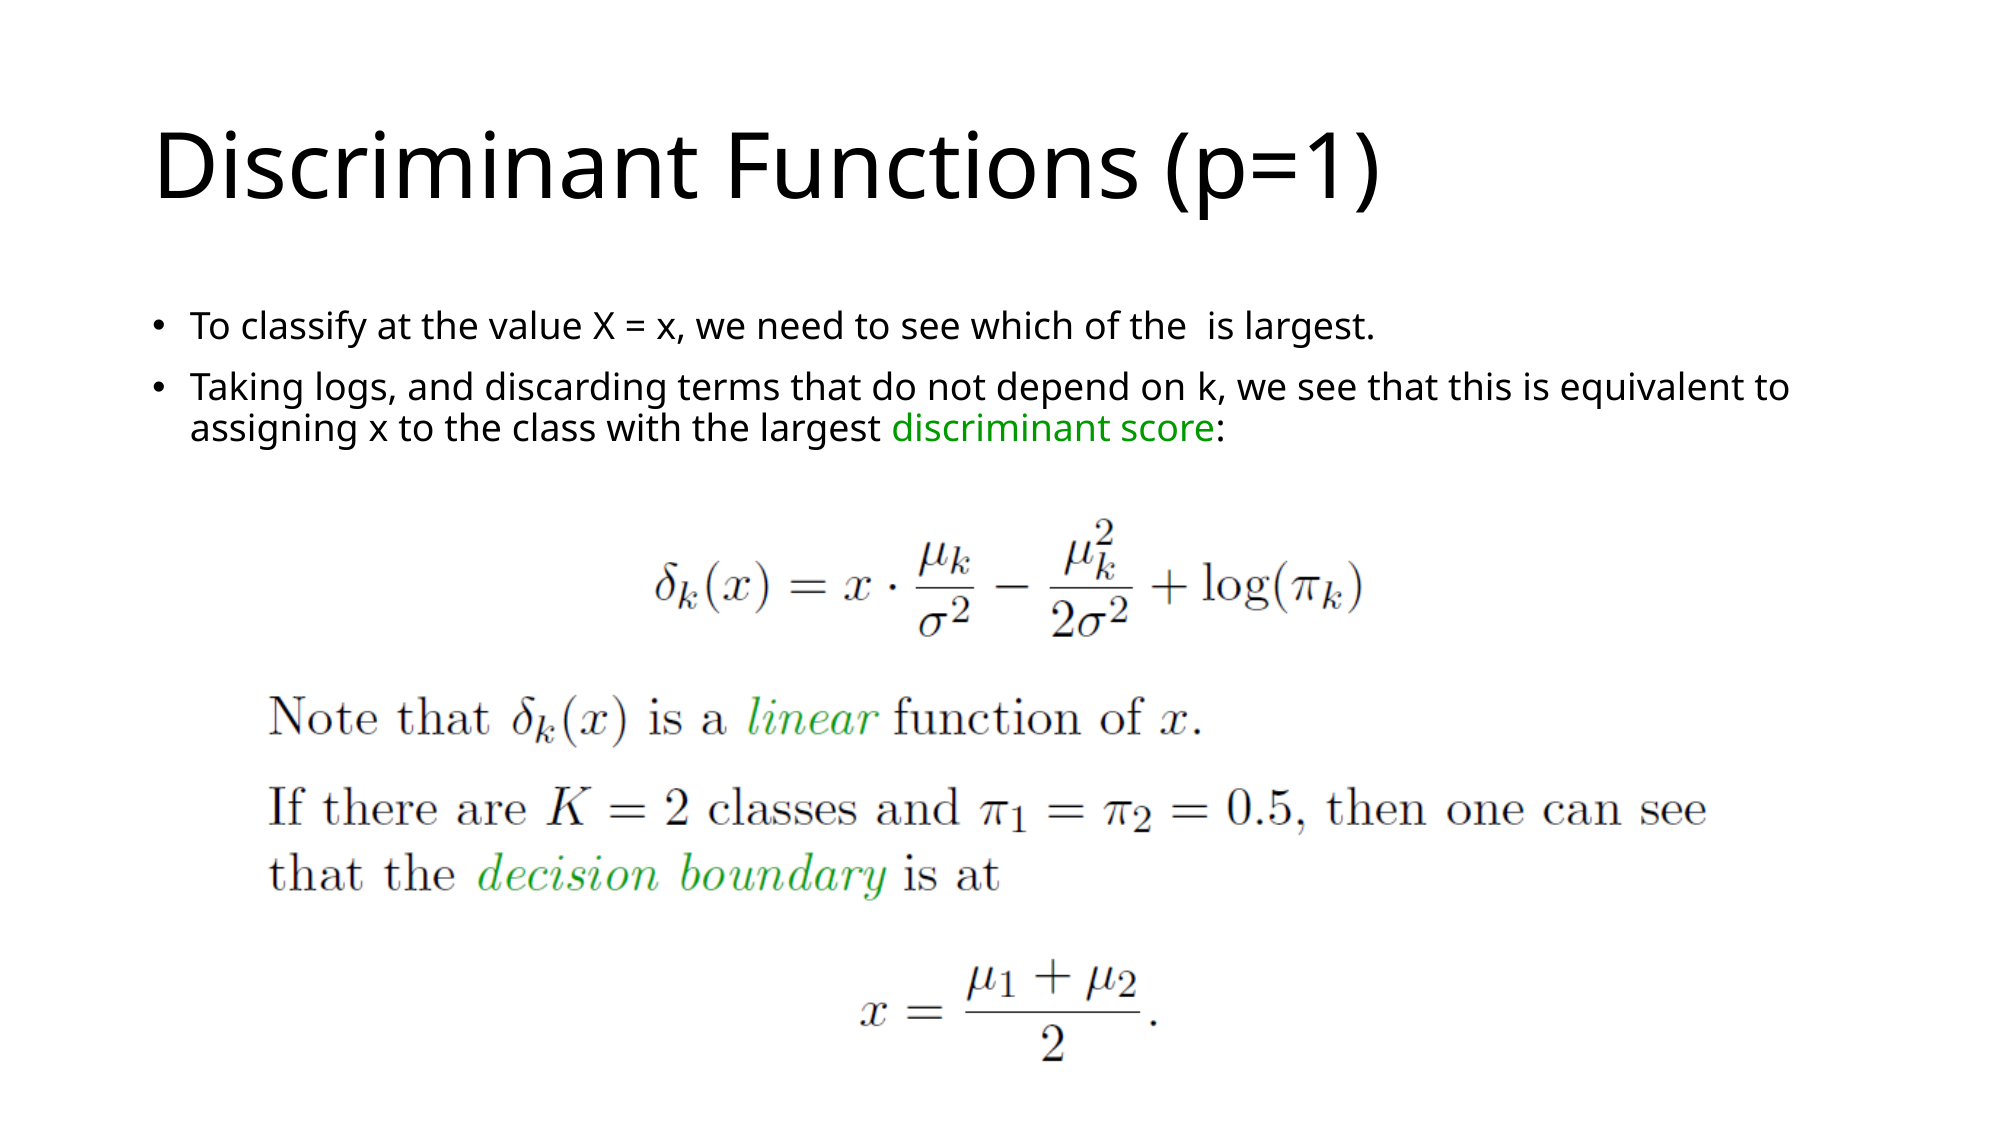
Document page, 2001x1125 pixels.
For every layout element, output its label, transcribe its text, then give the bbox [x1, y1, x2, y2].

title Discriminant Functions (p=1) [137, 59, 1863, 278]
picture [227, 494, 1773, 1084]
